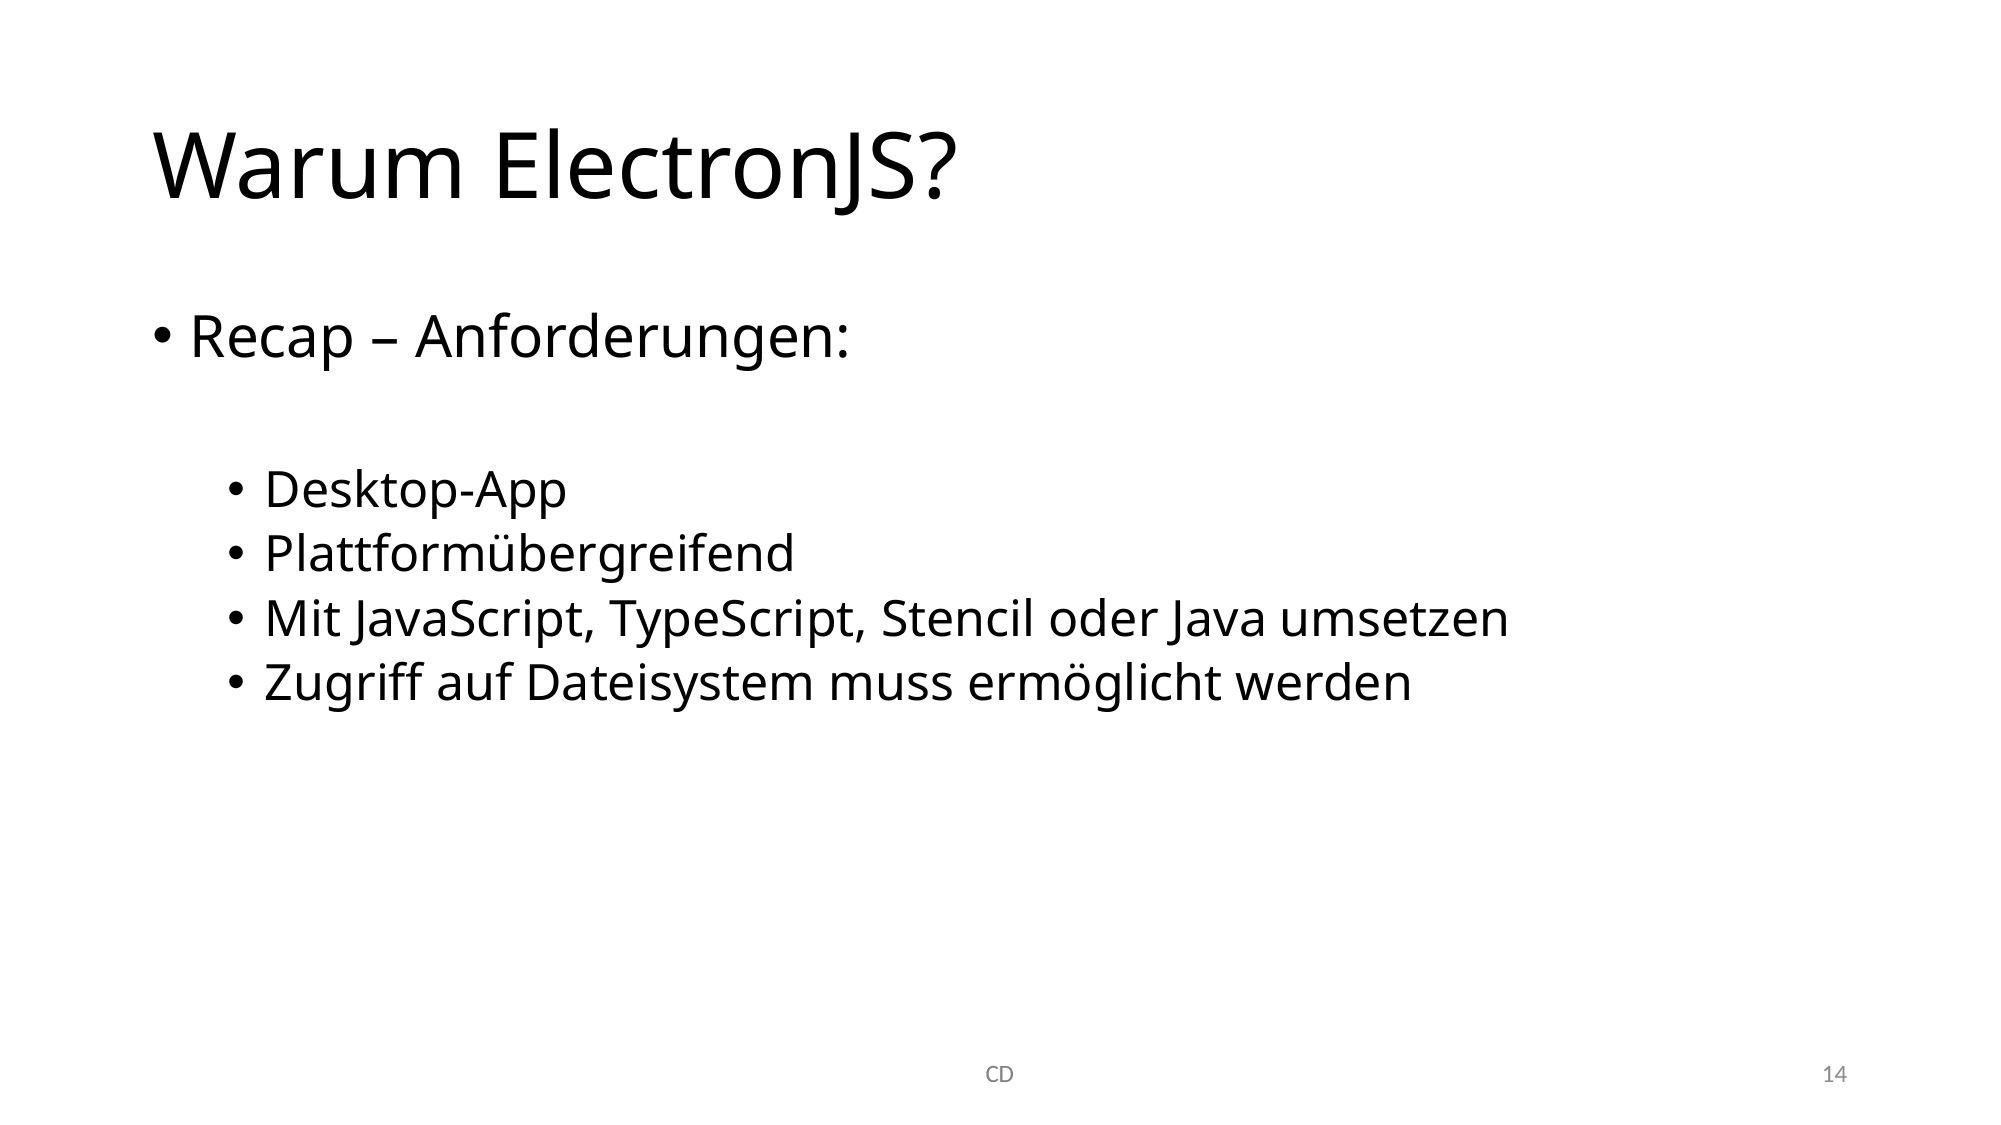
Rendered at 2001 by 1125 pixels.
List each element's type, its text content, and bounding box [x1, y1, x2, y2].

slide_number 14 [1412, 1042, 1863, 1103]
text_box CD [703, 1049, 1297, 1095]
title Warum ElectronJS? [137, 59, 1863, 278]
list Recap – Anforderungen: Desktop-App Plattformübergreifend Mit JavaScript, TypeScript, Stencil oder Java umsetzen Zugriff auf Dateisystem muss ermöglicht werden [137, 299, 1863, 1014]
